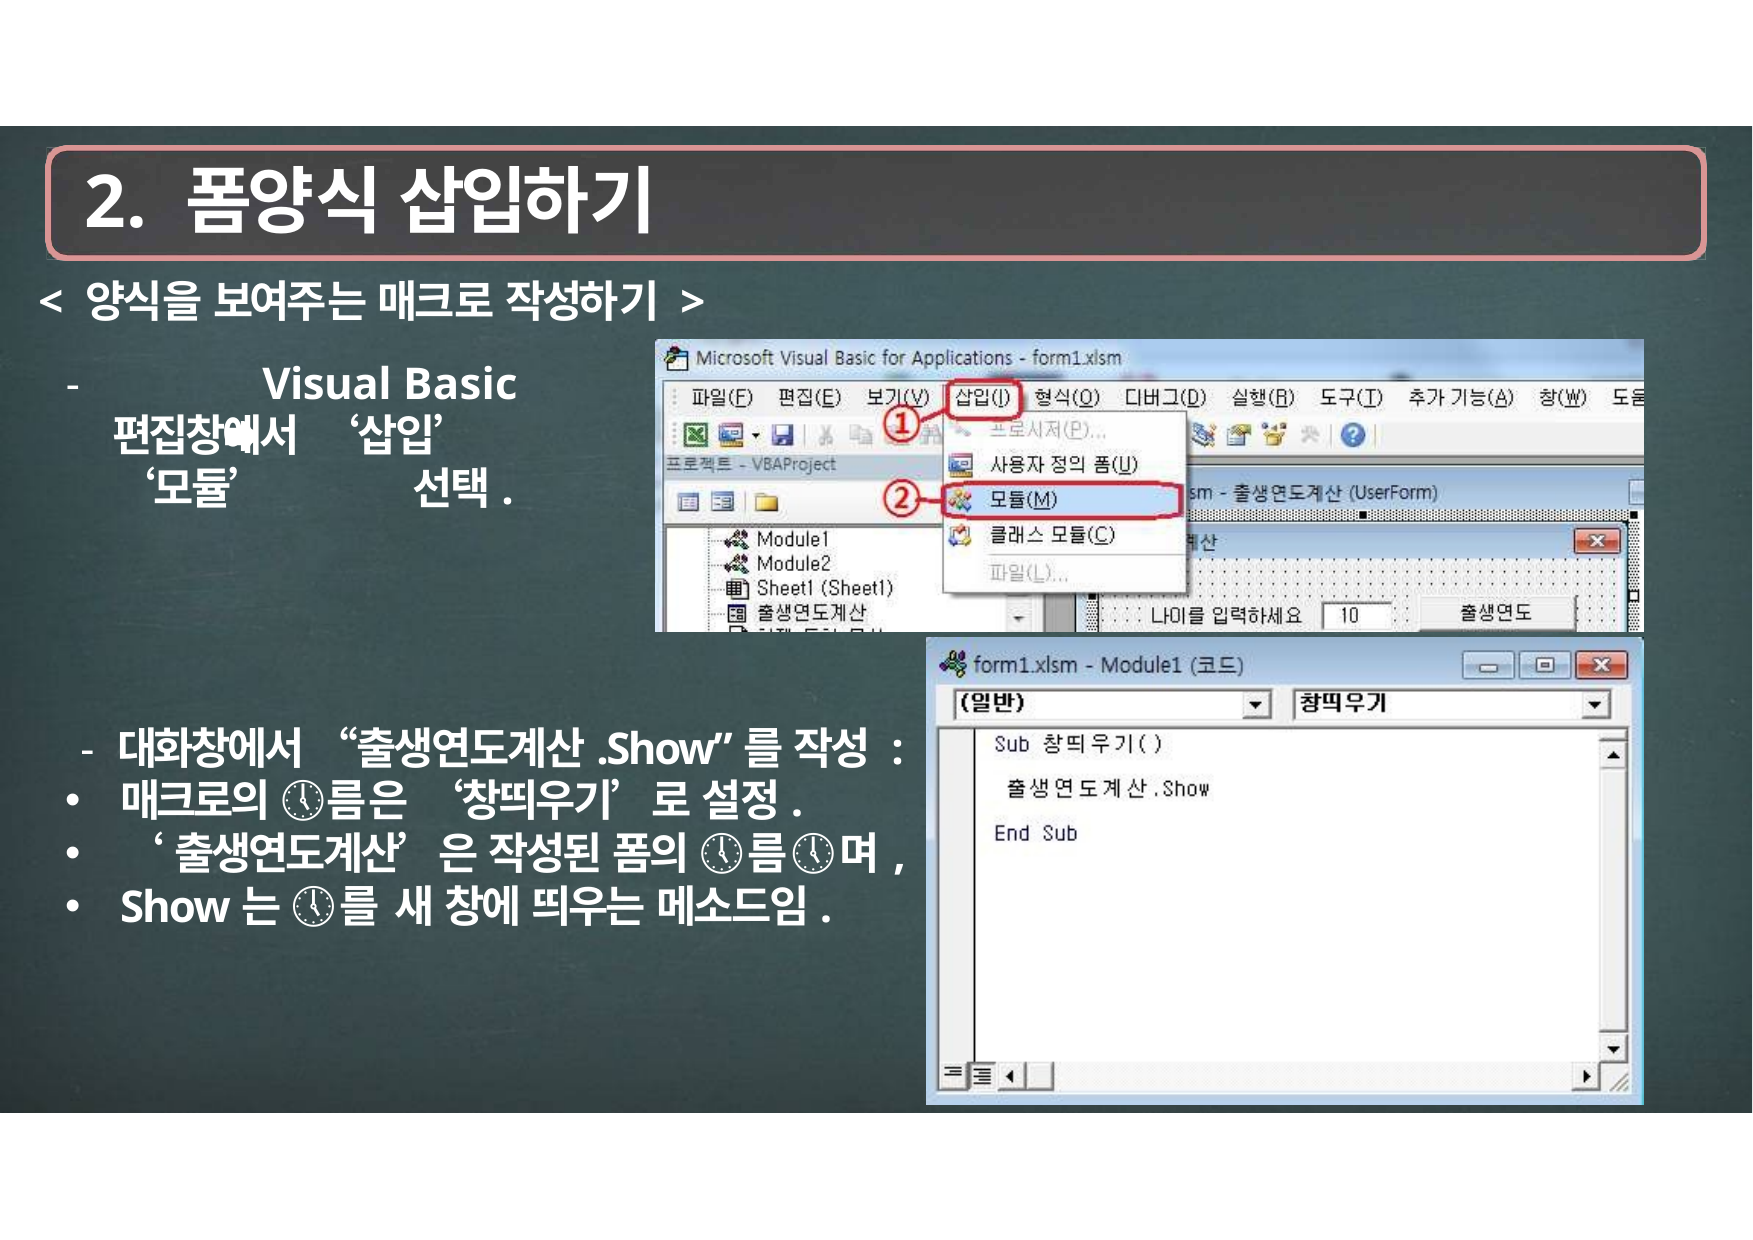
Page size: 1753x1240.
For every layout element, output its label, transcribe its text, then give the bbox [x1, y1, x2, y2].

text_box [654, 339, 1644, 1106]
title 2. 폼양식 삽입하기 [82, 152, 669, 242]
picture [0, 126, 1753, 1113]
text_box - 대화창에서 “출생연도계산.Show”를 작성 : 매크로의 🕔름은 ‘창띄우기’로 설정. ‘출생연도계산’은 작성된 폼의 🕔름🕔며, Show는 🕔를 새 창에 띄우는 메소드임. [63, 718, 649, 932]
text_box < 양식을 보여주는 매크로 작성하기 > - Visual Basic 편집창에서 ‘삽입’ ‘모듈’ 선택. [36, 242, 724, 513]
